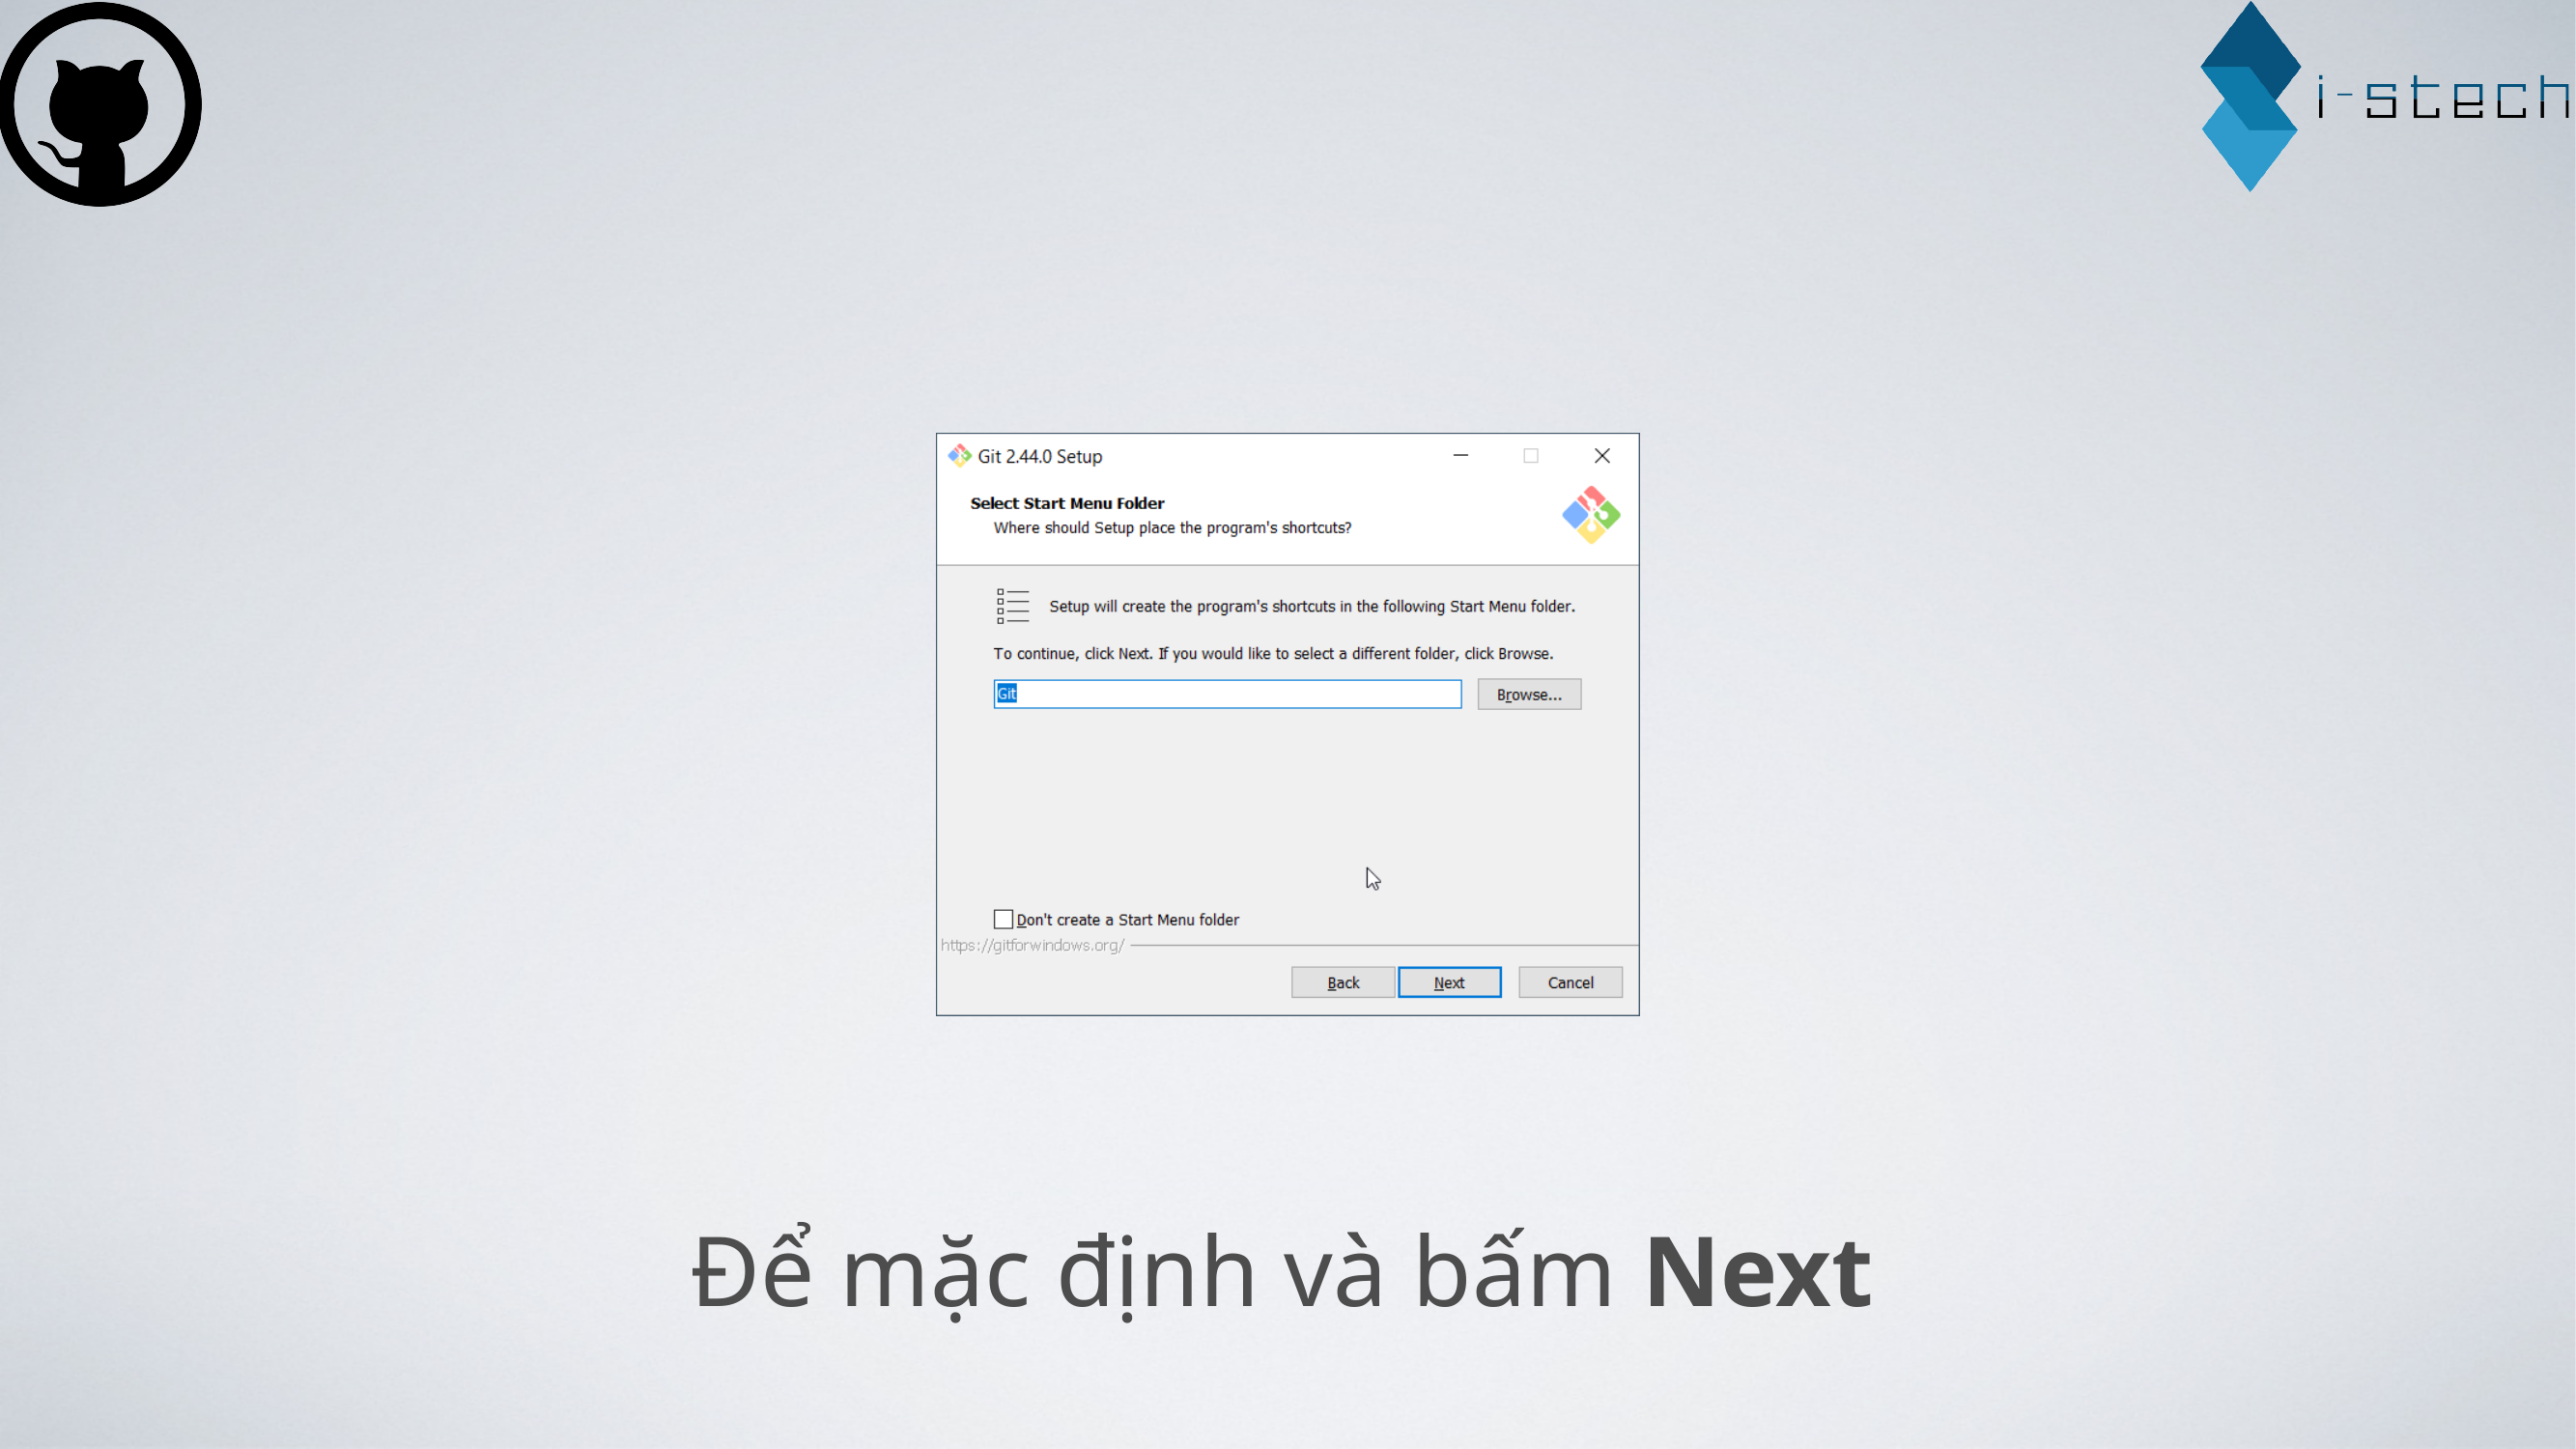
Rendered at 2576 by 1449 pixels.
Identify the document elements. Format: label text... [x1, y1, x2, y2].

picture [0, 0, 2576, 1449]
text_box Để mặc định và bấm Next [116, 1208, 2448, 1328]
